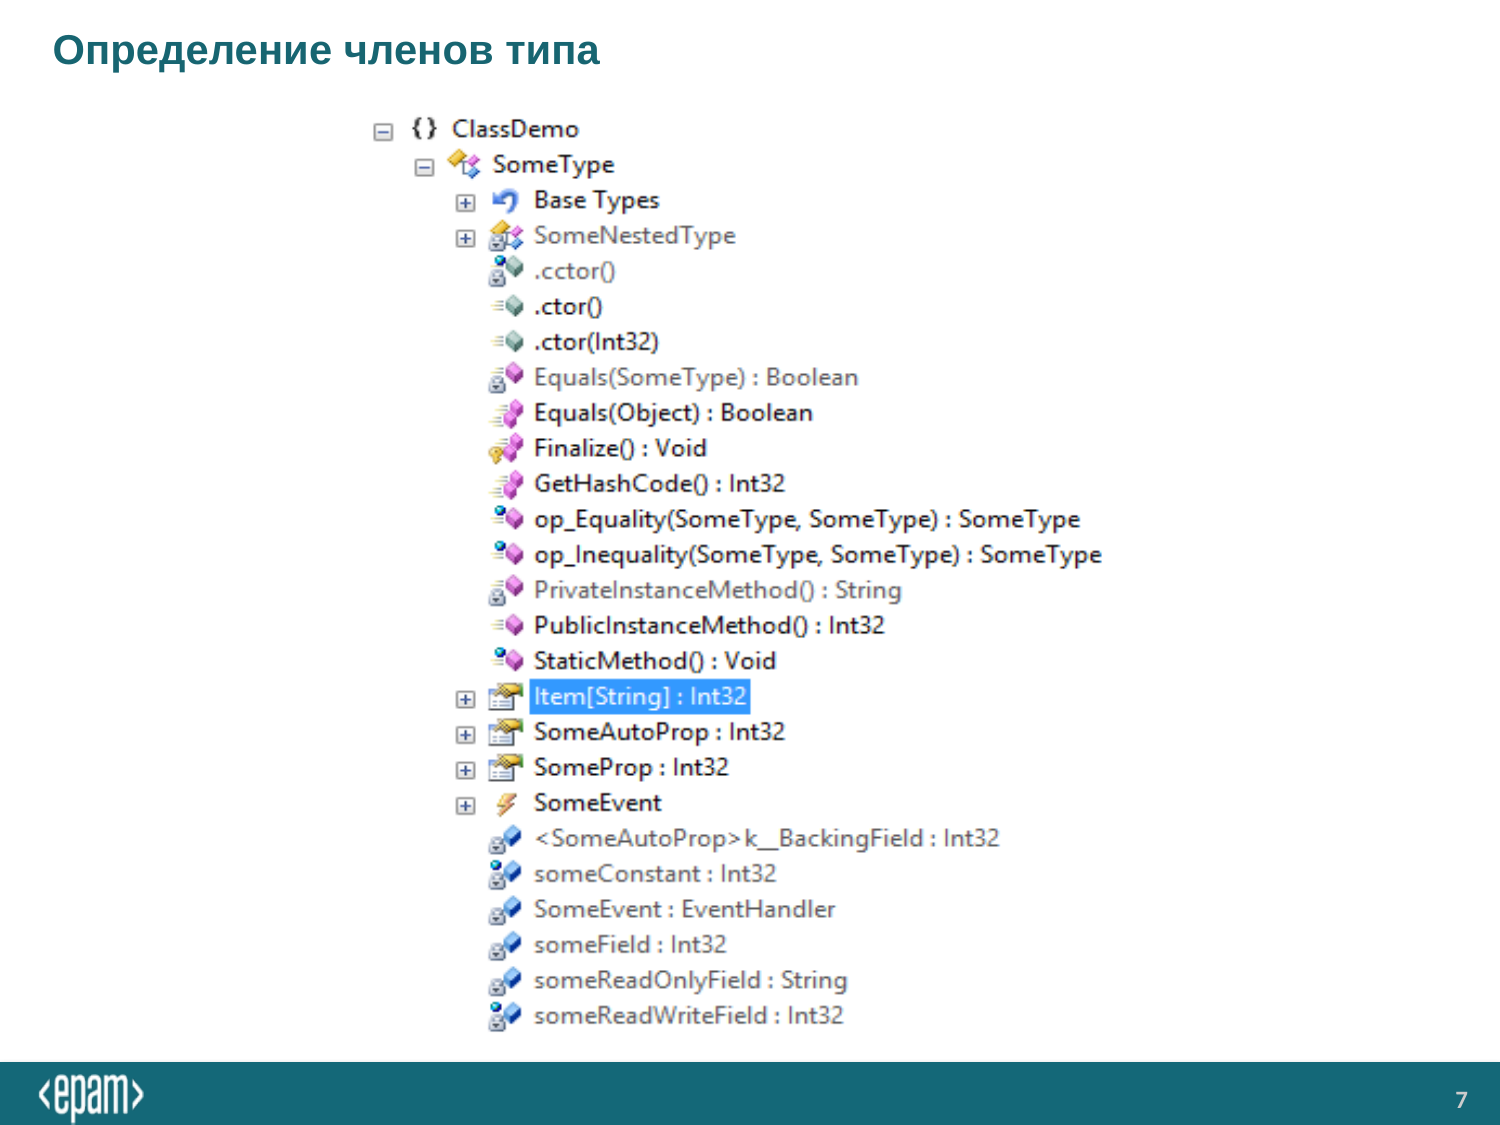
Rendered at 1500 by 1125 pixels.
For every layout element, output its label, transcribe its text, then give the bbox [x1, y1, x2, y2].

title Определение членов типа [0, 0, 1500, 95]
picture [359, 112, 1141, 1036]
picture [38, 1074, 144, 1125]
